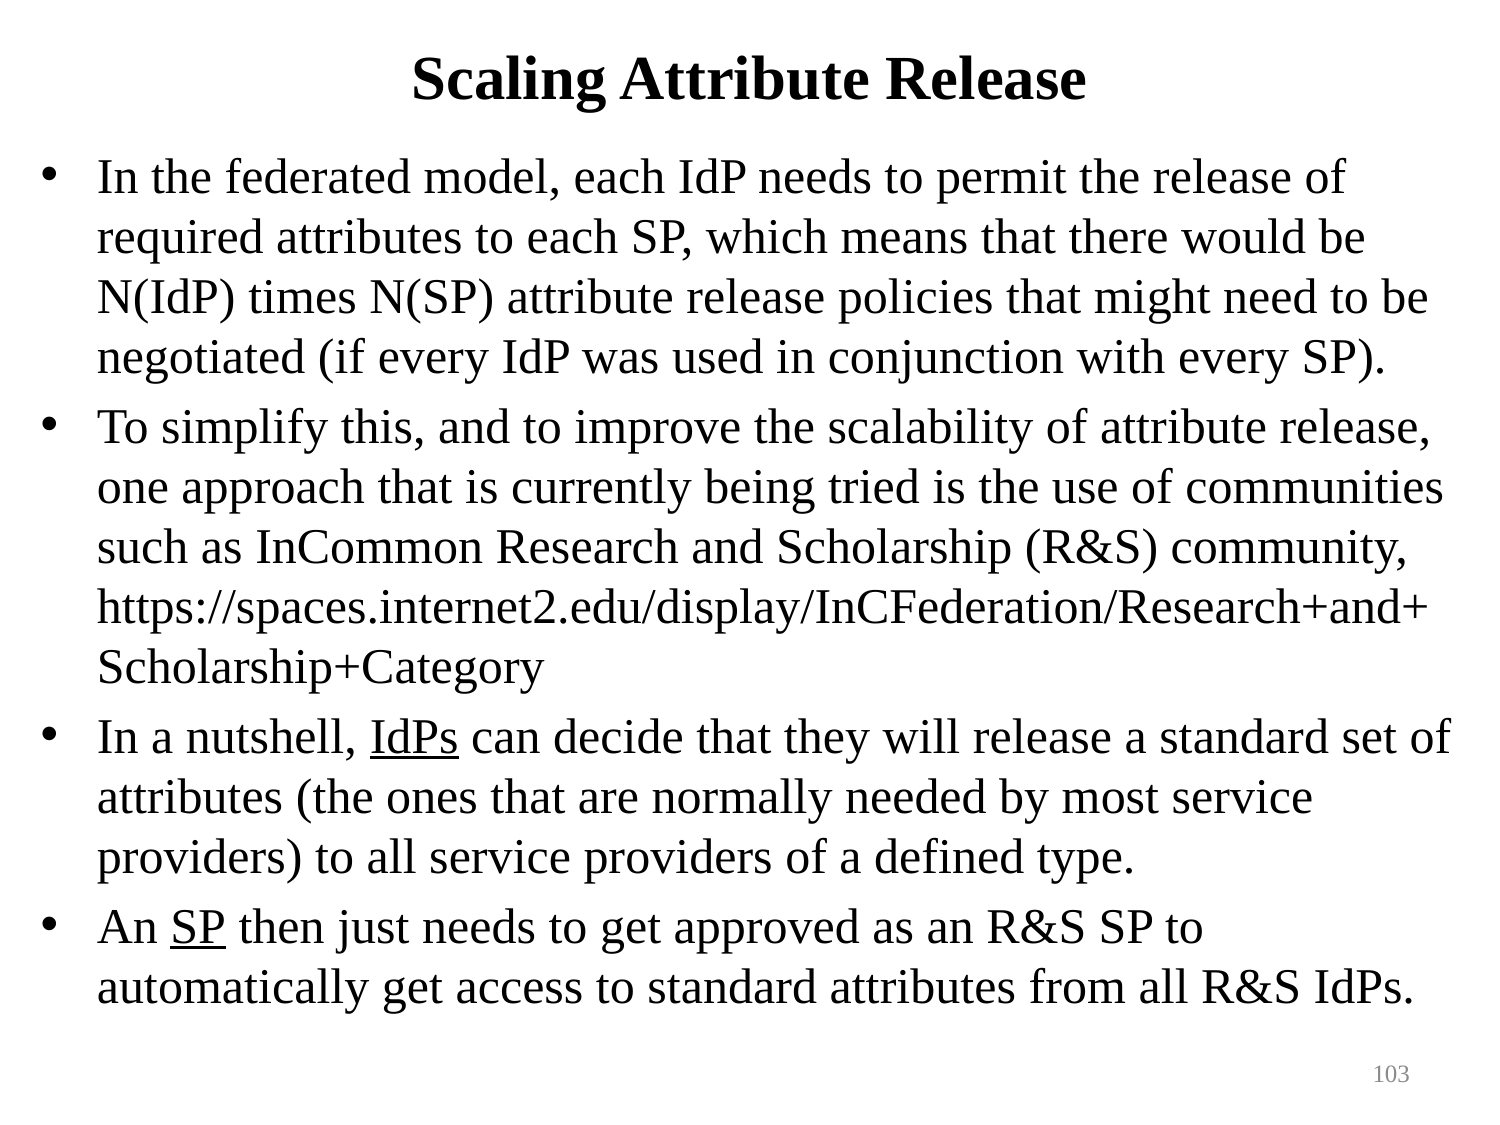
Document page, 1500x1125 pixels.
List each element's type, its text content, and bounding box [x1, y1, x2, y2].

title Scaling Attribute Release [75, 28, 1425, 120]
slide_number 103 [1074, 1042, 1425, 1103]
list In the federated model, each IdP needs to permit the release of required attributes to each SP, which means that there would be N(IdP) times N(SP) attribute release policies that might need to be negotiated (if every IdP was used in conjunction with every SP). To simplify this, and to improve the scalability of attribute release, one approach that is currently being tried is the use of communities such as InCommon Research and Scholarship (R&S) community, https://spaces.internet2.edu/display/InCFederation/Research+and+Scholarship+Category In a nutshell, IdPs can decide that they will release a standard set of attributes (the ones that are normally needed by most service providers) to all service providers of a defined type. An SP then just needs to get approved as an R&S SP to automatically get access to standard attributes from all R&S IdPs. [25, 135, 1471, 1098]
